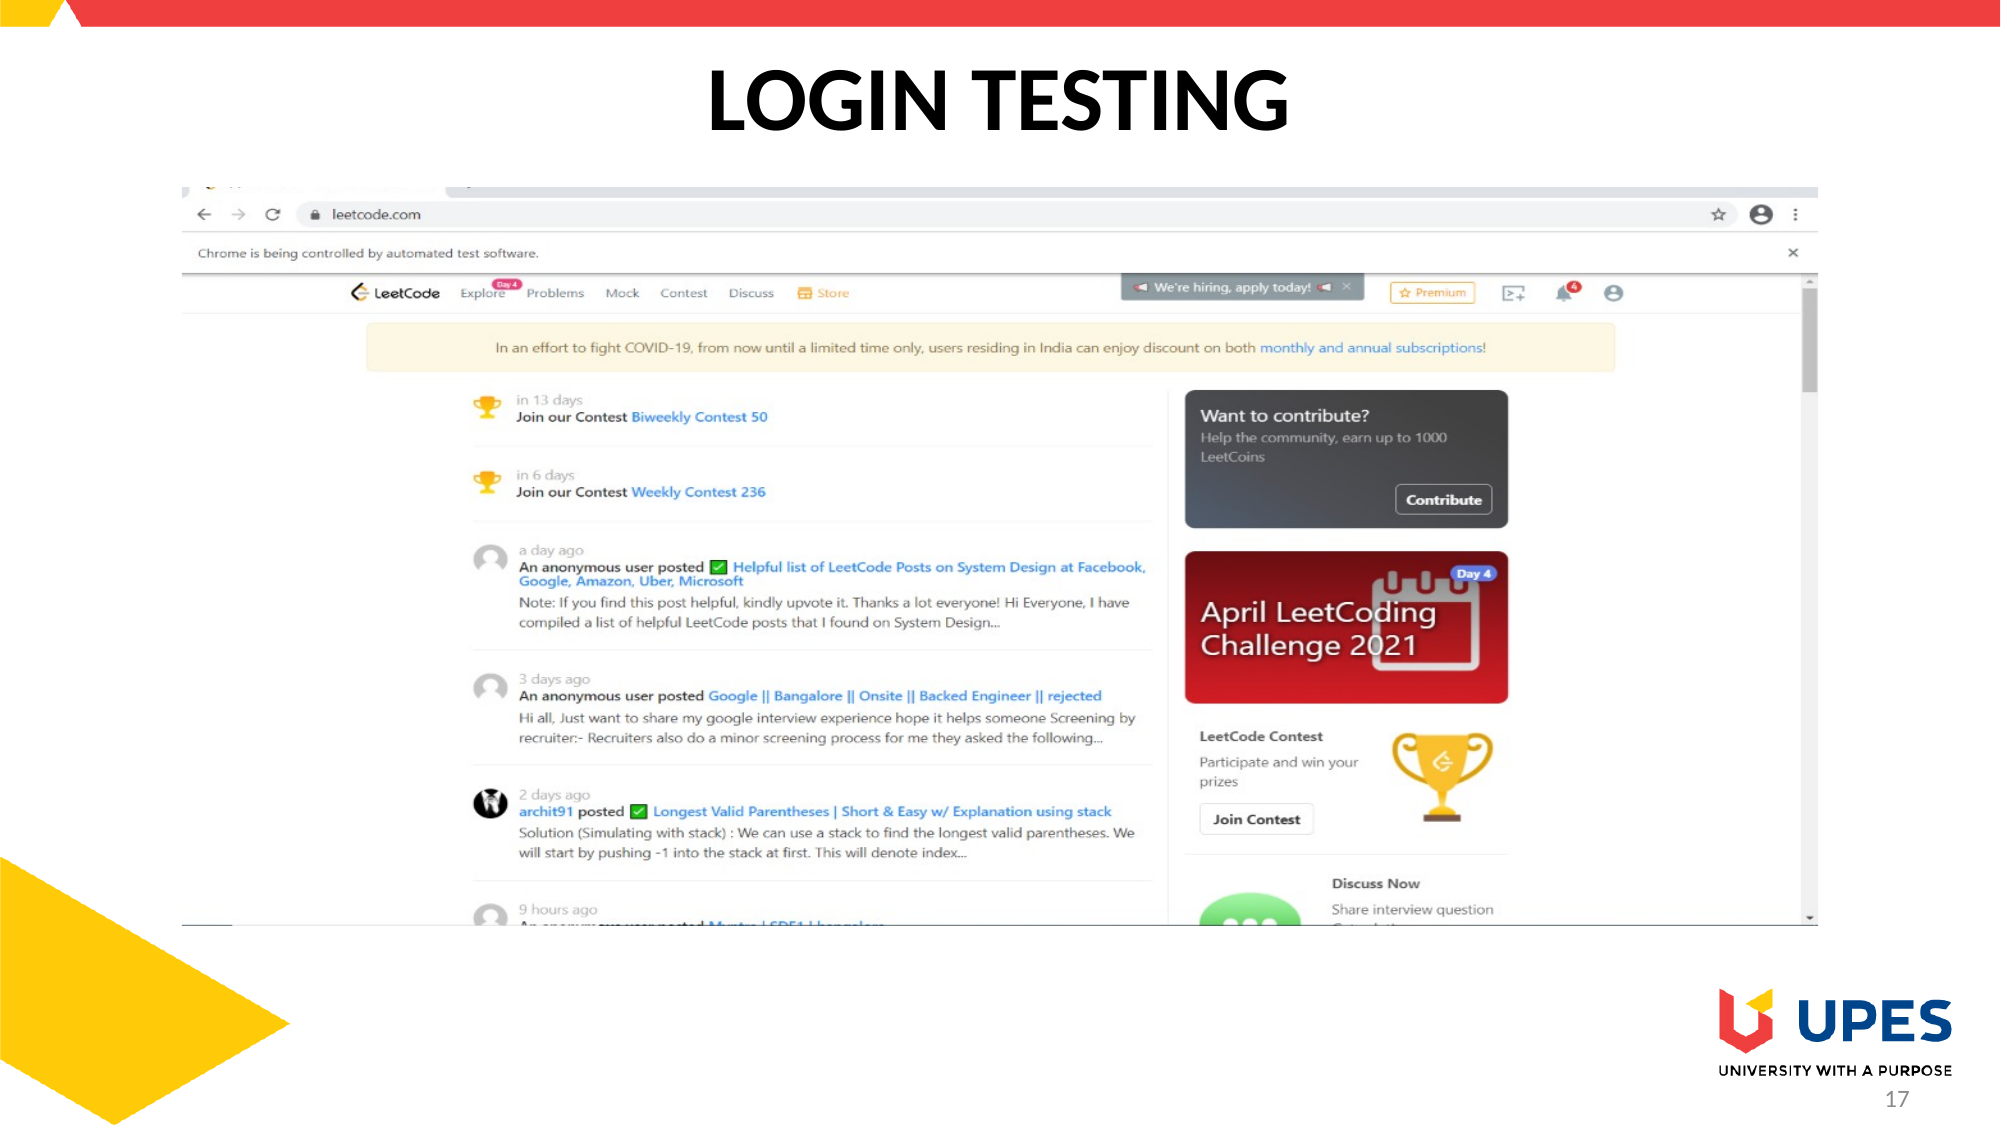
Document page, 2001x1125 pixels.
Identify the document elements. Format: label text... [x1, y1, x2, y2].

picture [0, 0, 2001, 1125]
title LOGIN TESTING [99, 0, 1900, 188]
